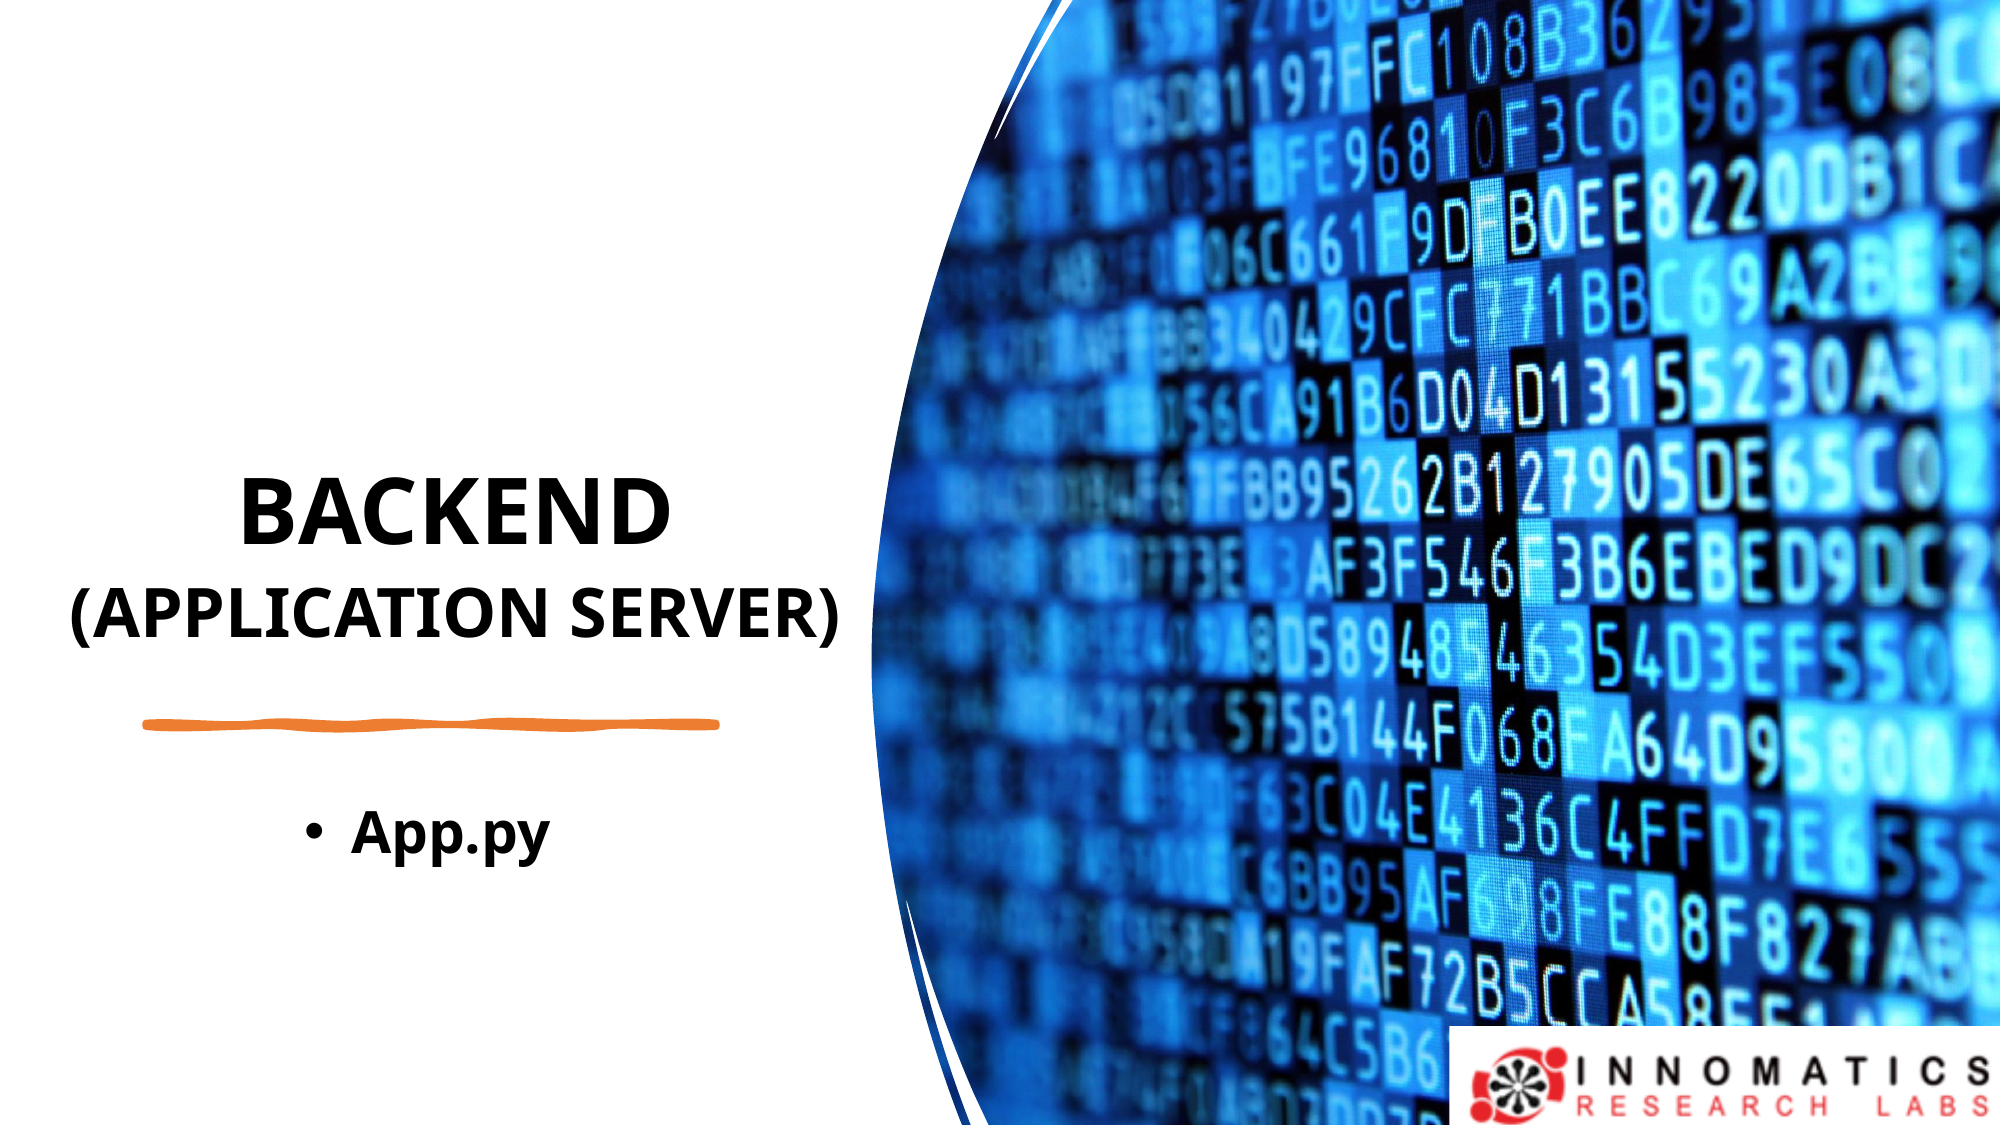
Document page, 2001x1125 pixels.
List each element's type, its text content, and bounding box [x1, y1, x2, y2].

text_box BACKEND (APPLICATION SERVER) [54, 404, 857, 660]
text_box [0, 0, 871, 1125]
text_box [66, 675, 351, 767]
picture [871, 0, 2000, 1125]
text_box App.py [289, 787, 573, 873]
text_box [351, 720, 718, 730]
